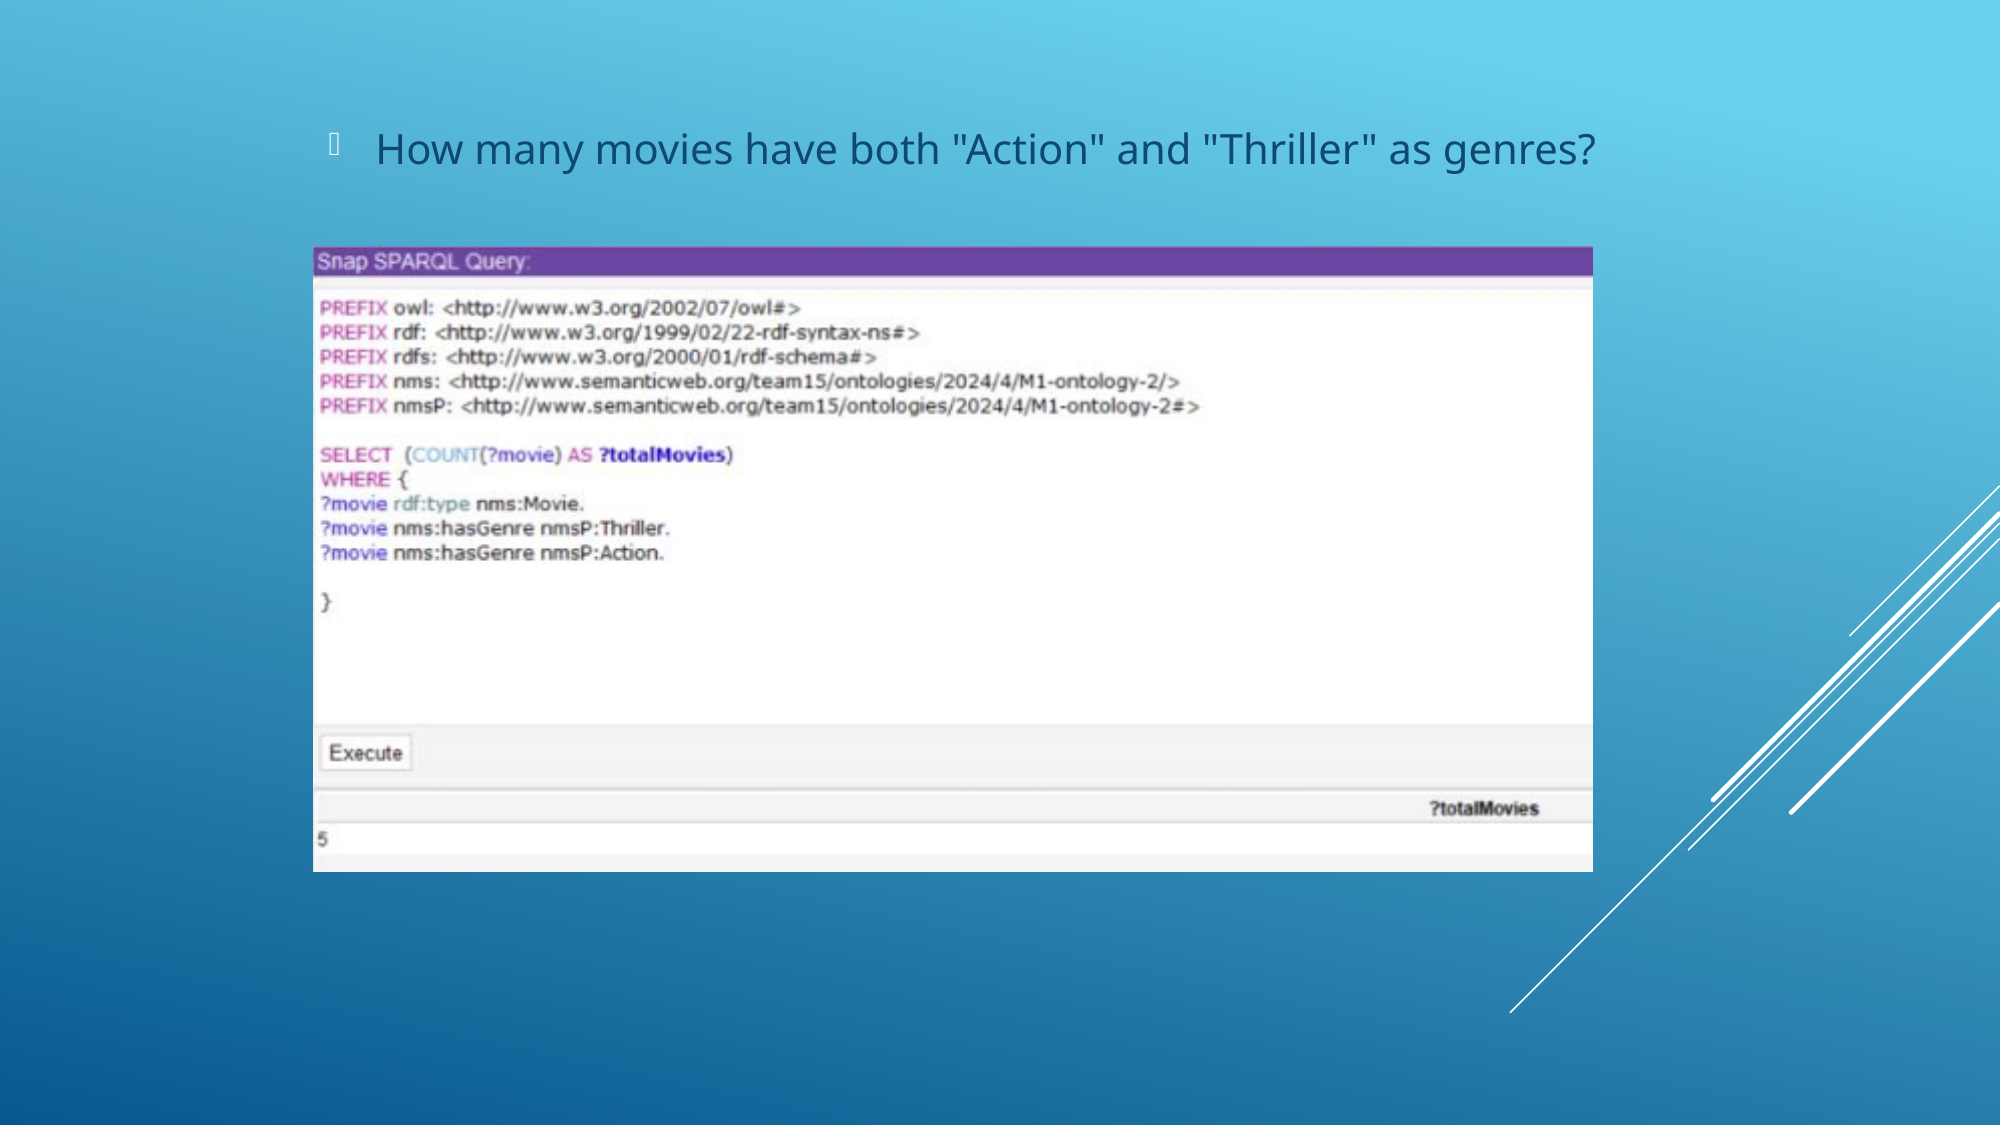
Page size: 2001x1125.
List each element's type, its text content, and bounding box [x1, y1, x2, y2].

picture [313, 245, 1593, 872]
list How many movies have both "Action" and "Thriller" as genres? [313, 38, 1651, 257]
